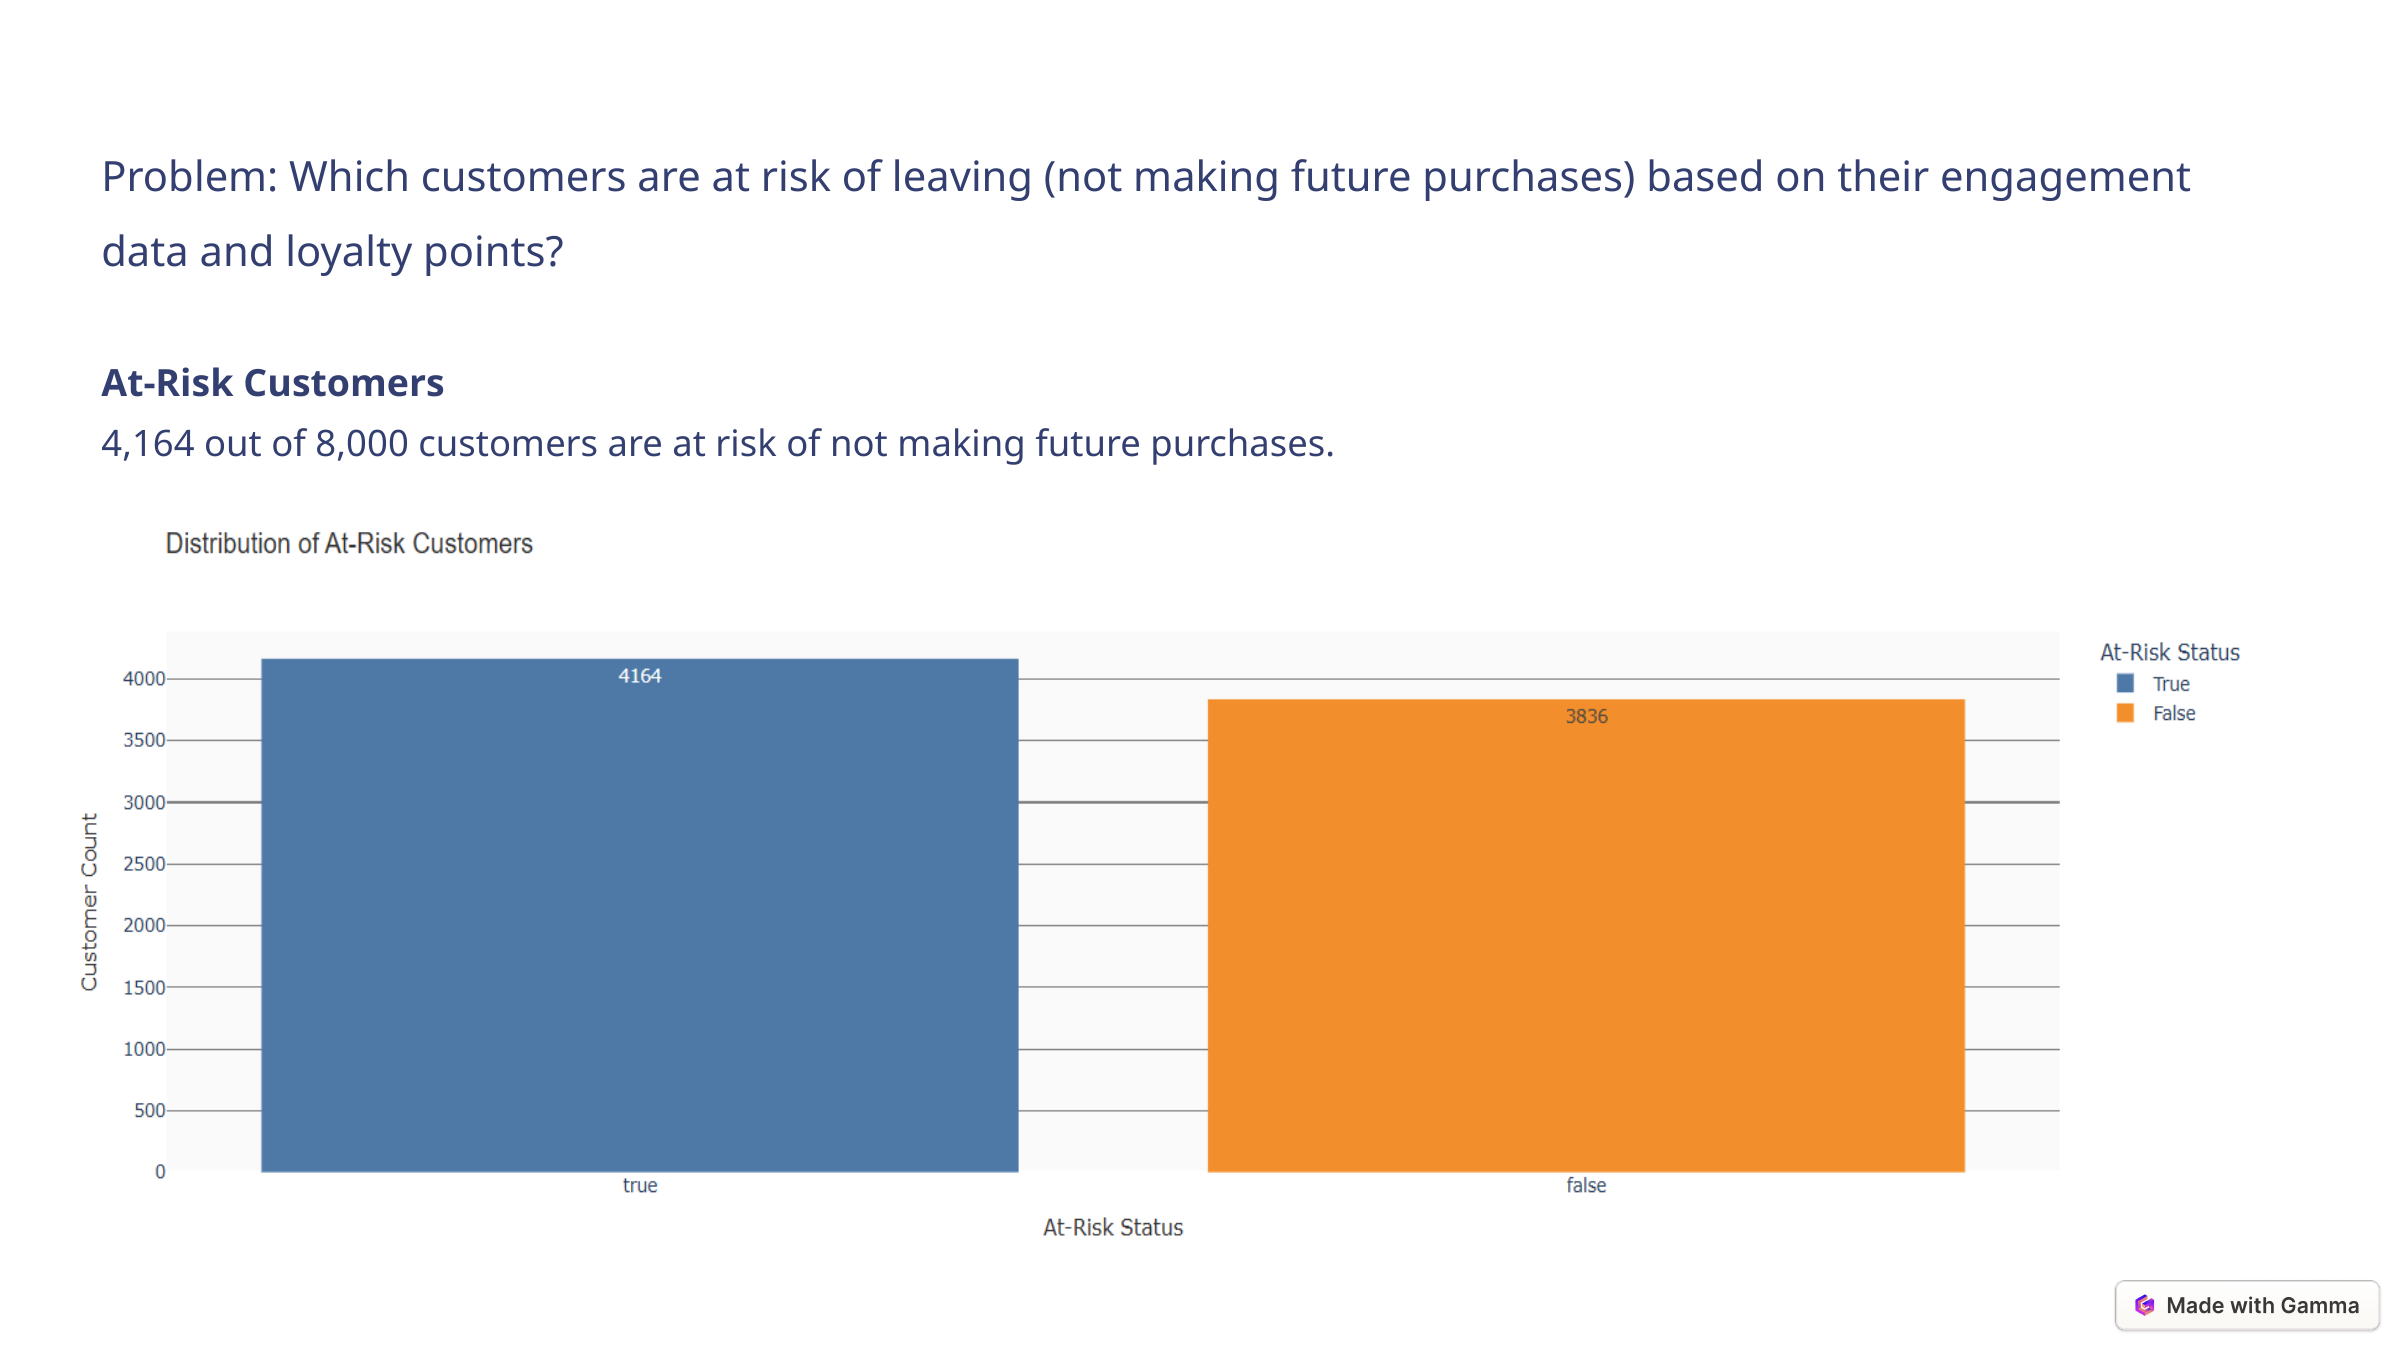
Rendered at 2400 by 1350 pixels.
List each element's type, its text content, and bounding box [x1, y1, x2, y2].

picture [56, 506, 2389, 1339]
text_box At-Risk Customers 4,164 out of 8,000 customers are at risk of not making future purchases. [101, 344, 1904, 481]
text_box Problem: Which customers are at risk of leaving (not making future purchases) based on their engagement data and loyalty points? [101, 124, 2270, 323]
